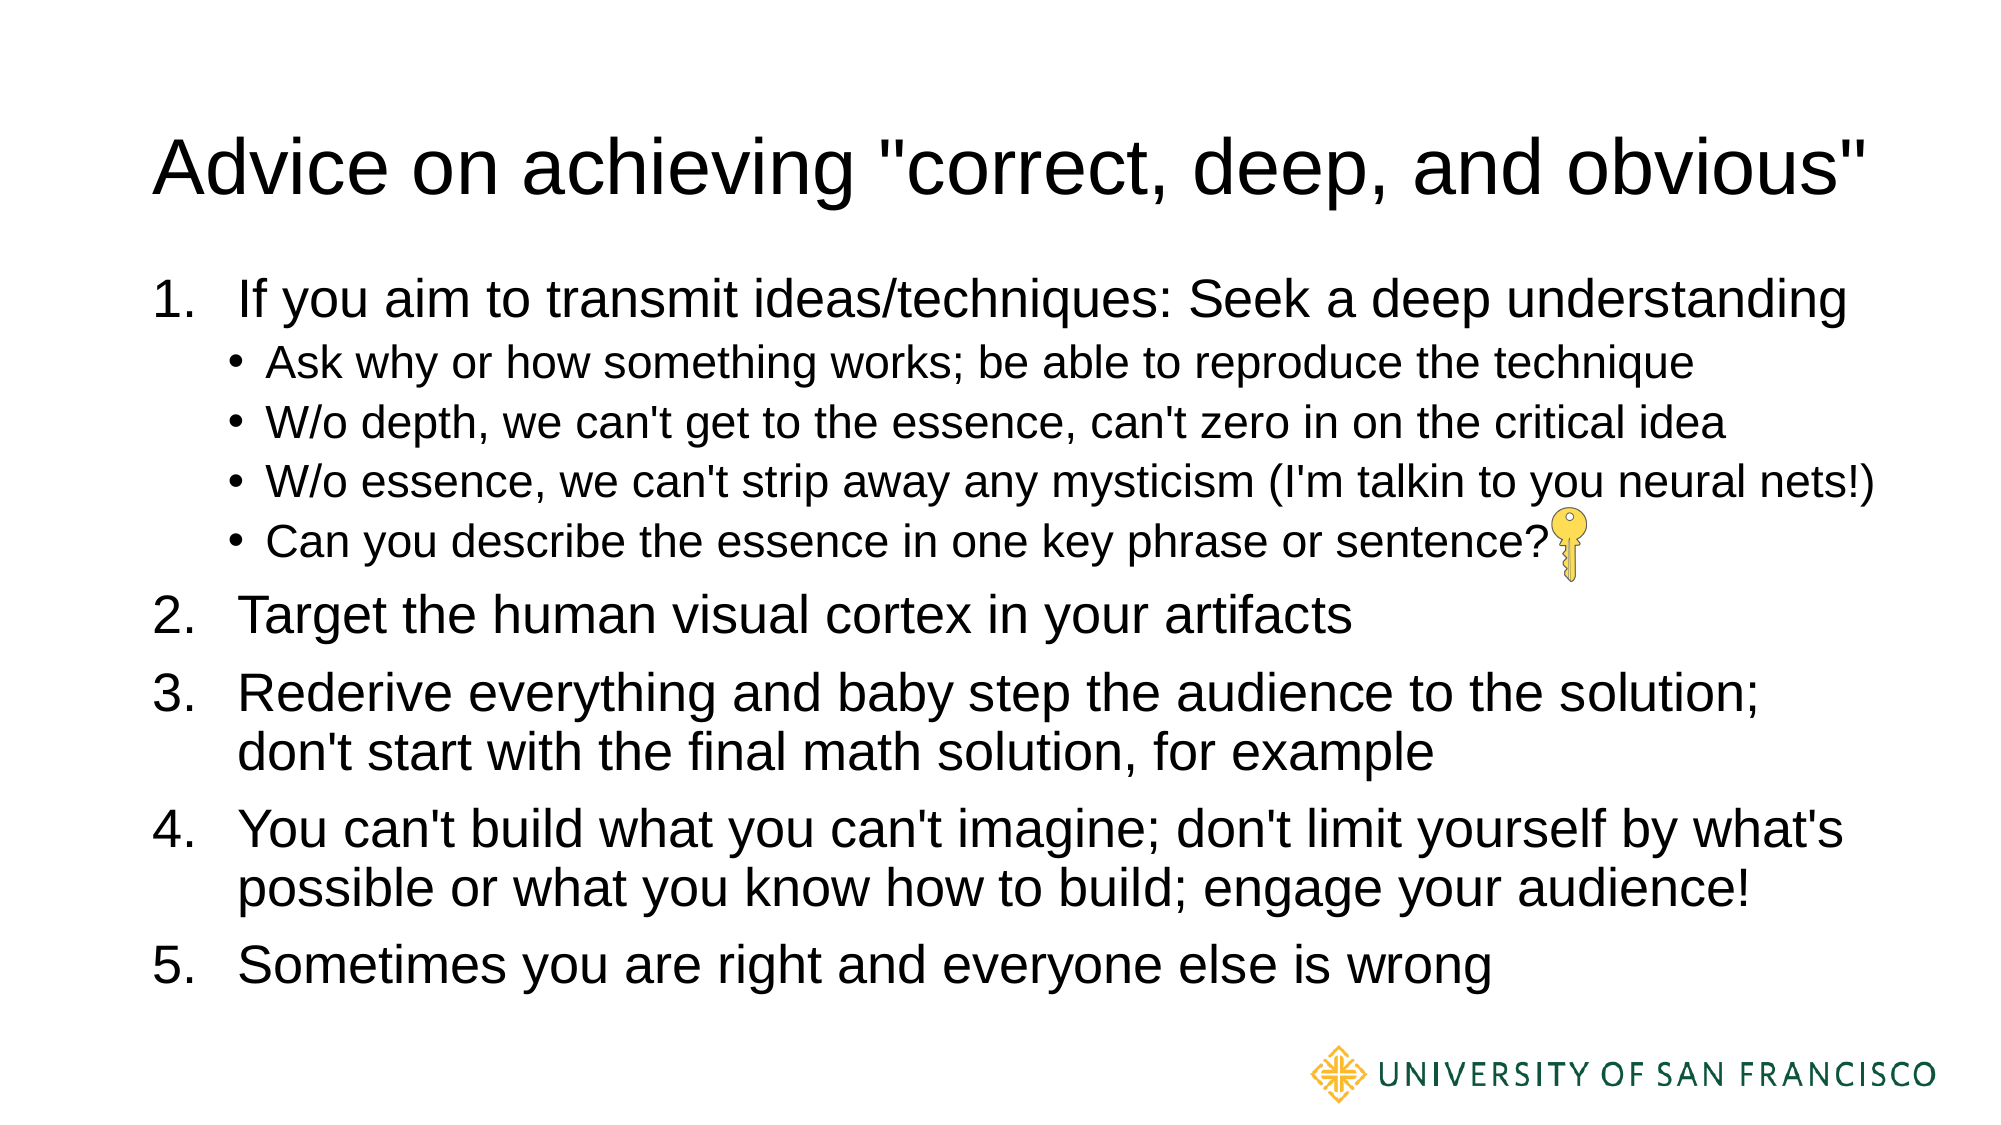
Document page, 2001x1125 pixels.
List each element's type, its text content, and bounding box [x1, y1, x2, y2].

list If you aim to transmit ideas/techniques: Seek a deep understanding Ask why or how something works; be able to reproduce the technique W/o depth, we can't get to the essence, can't zero in on the critical idea W/o essence, we can't strip away any mysticism (I'm talkin to you neural nets!) Can you describe the essence in one key phrase or sentence? Target the human visual cortex in your artifacts Rederive everything and baby step the audience to the solution; don't start with the final math solution, for example You can't build what you can't imagine; don't limit yourself by what's possible or what you know how to build; engage your audience! Sometimes you are right and everyone else is wrong [137, 262, 1894, 1014]
picture [1532, 508, 1606, 582]
title Advice on achieving "correct, deep, and obvious" [137, 59, 1894, 262]
